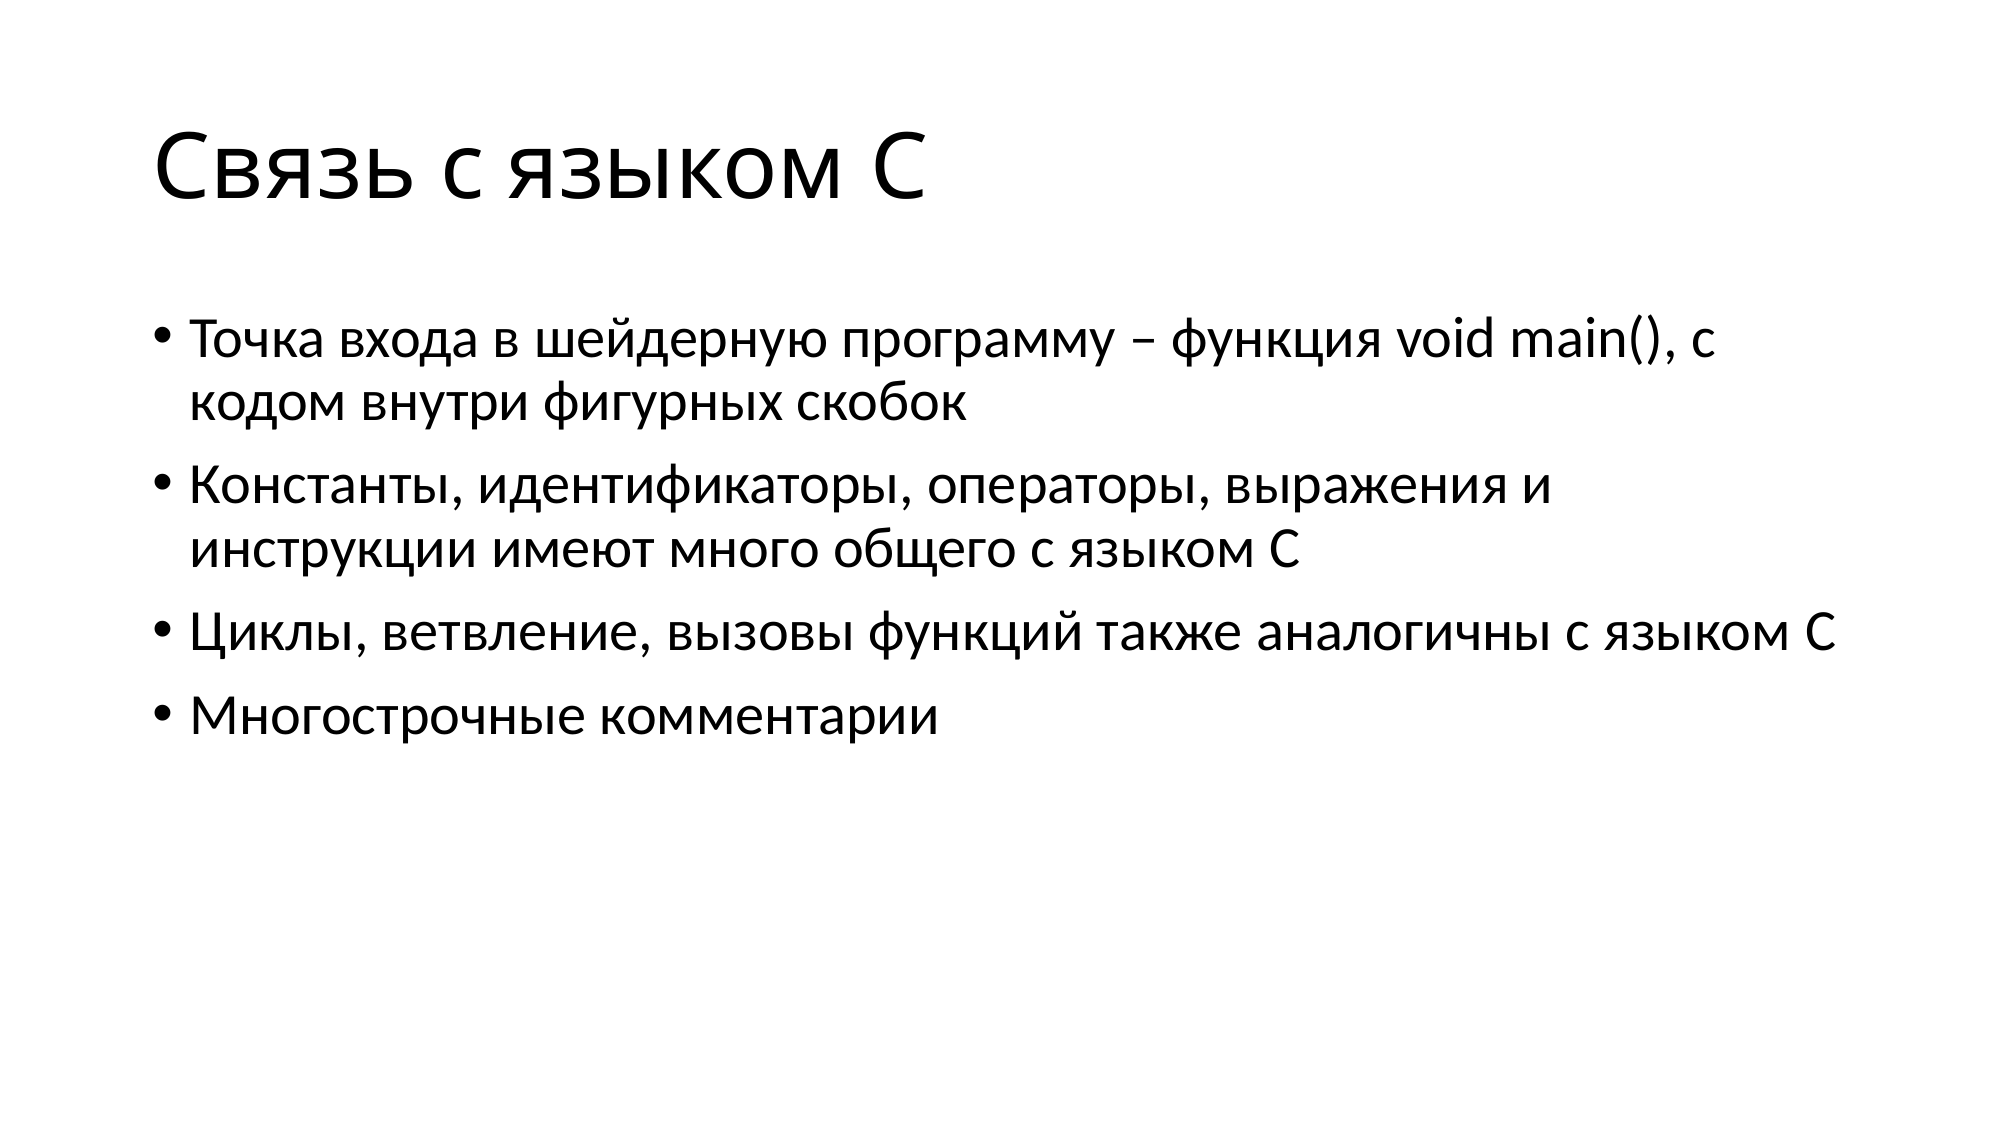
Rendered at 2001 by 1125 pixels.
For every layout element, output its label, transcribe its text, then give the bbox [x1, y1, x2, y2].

title Связь с языком C [137, 59, 1863, 278]
list Точка входа в шейдерную программу – функция void main(), с кодом внутри фигурных скобок Константы, идентификаторы, операторы, выражения и инструкции имеют много общего с языком C Циклы, ветвление, вызовы функций также аналогичны с языком C Многострочные комментарии [137, 299, 1863, 1014]
